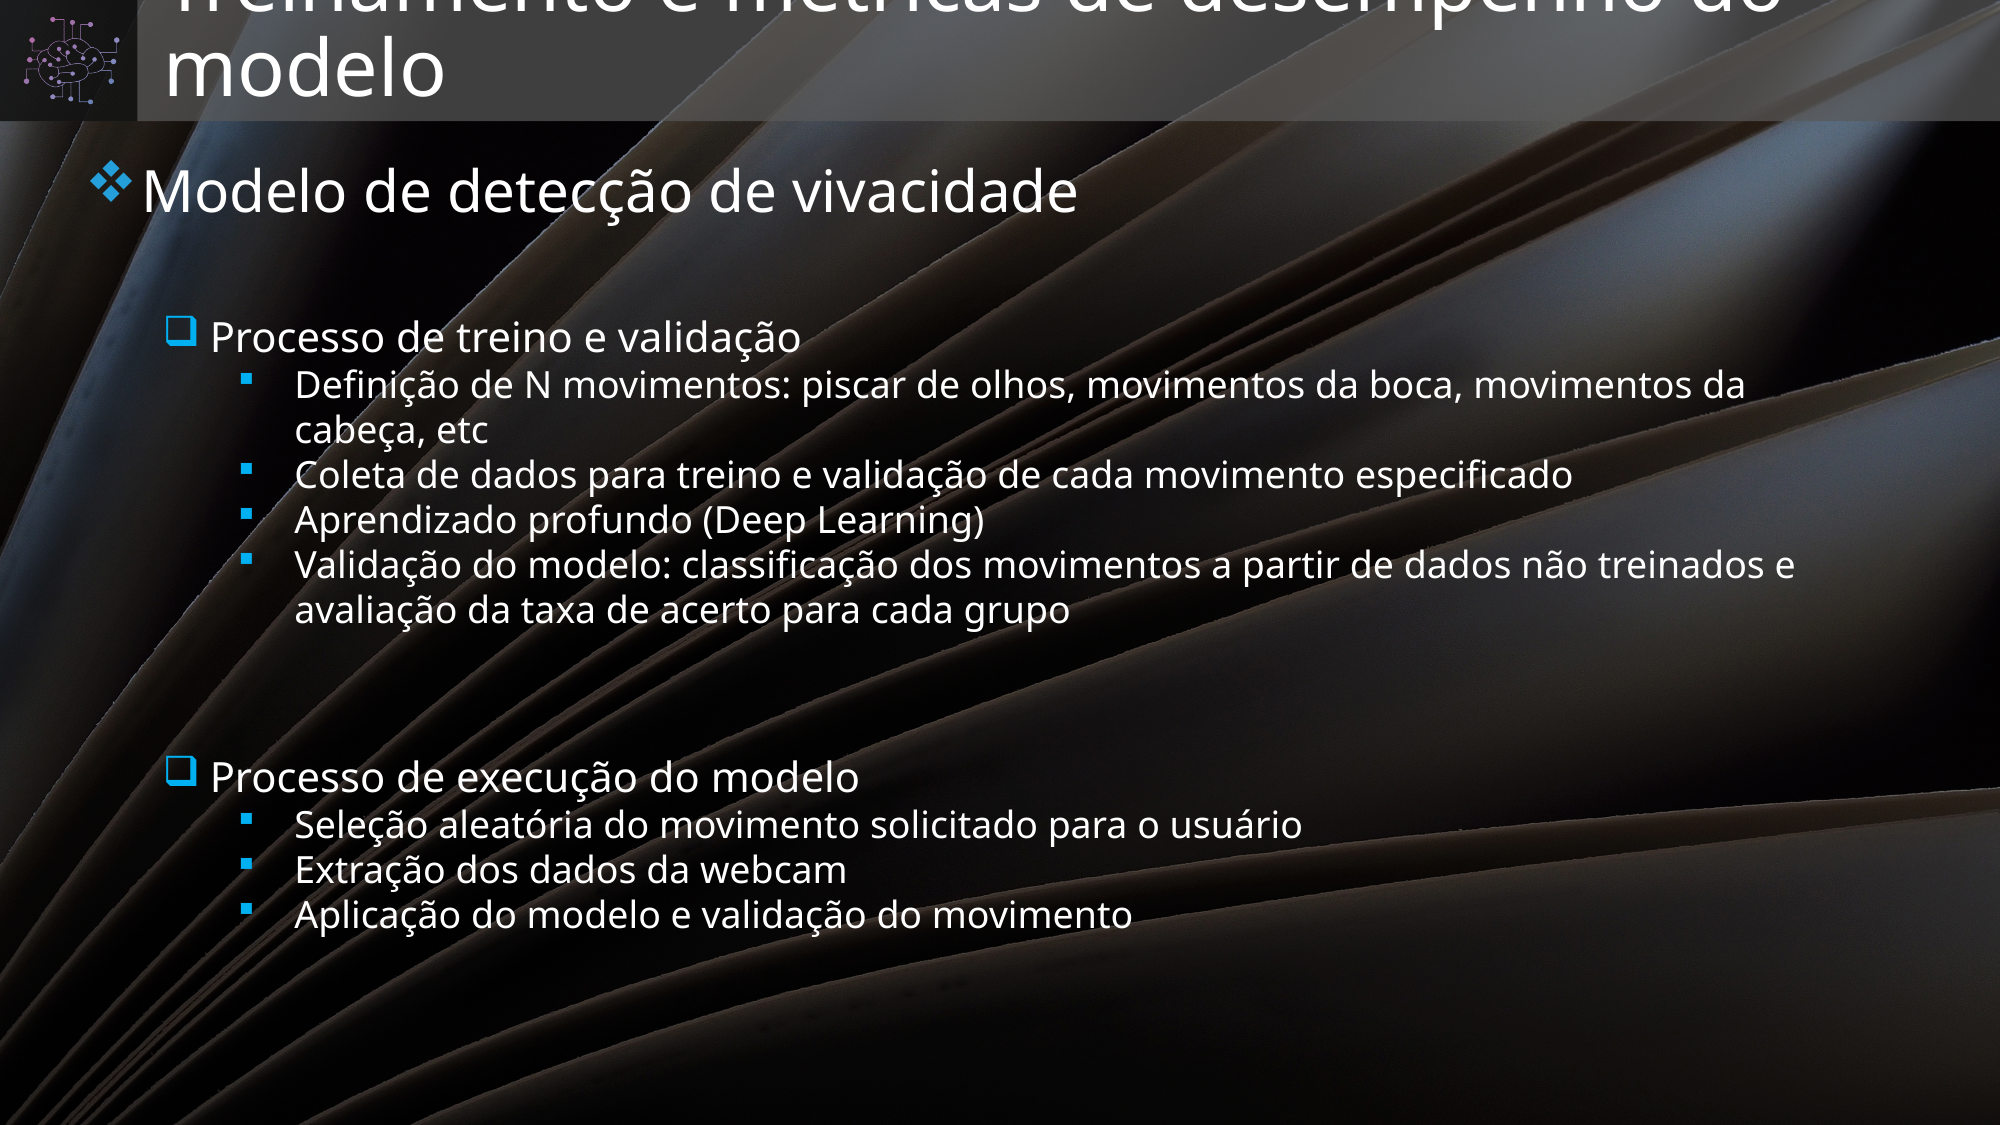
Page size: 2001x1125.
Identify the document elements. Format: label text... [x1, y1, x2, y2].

text_box Modelo de detecção de vivacidade [70, 146, 1825, 232]
title Treinamento e métricas de desempenho do modelo [148, 3, 1994, 122]
picture [21, 9, 123, 111]
picture [0, 122, 2000, 1125]
text_box Processo de treino e validação Definição de N movimentos: piscar de olhos, movimentos da boca, movimentos da cabeça, etc Coleta de dados para treino e validação de cada movimento especificado Aprendizado profundo (Deep Learning) Validação do modelo: classificação dos movimentos a partir de dados não treinados e avaliação da taxa de acerto para cada grupo Processo de execução do modelo Seleção aleatória do movimento solicitado para o usuário Extração dos dados da webcam Aplicação do modelo e validação do movimento [148, 228, 1860, 1125]
